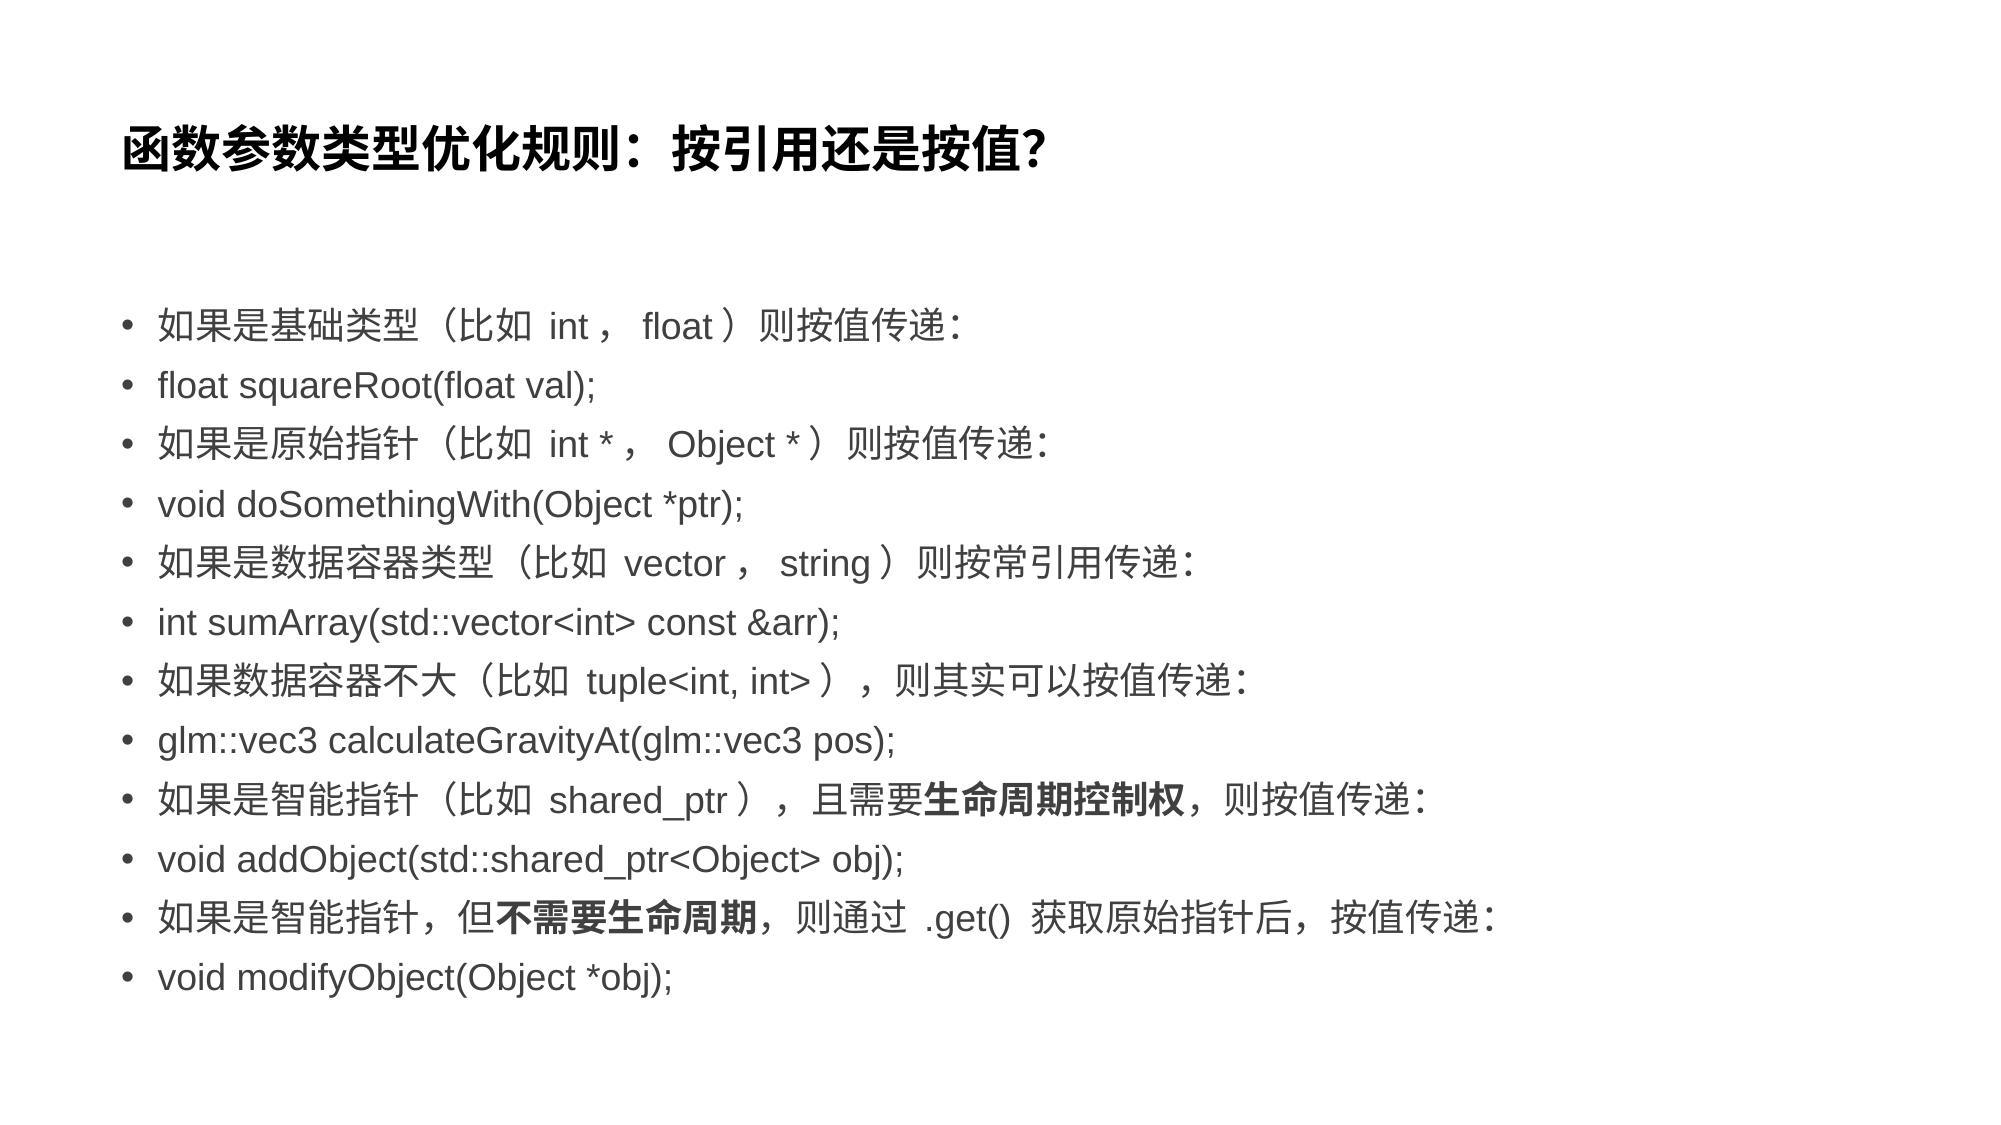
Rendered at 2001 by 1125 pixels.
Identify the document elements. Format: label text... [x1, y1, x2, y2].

list 如果是基础类型（比如 int，float）则按值传递： float squareRoot(float val); 如果是原始指针（比如 int *，Object *）则按值传递： void doSomethingWith(Object *ptr); 如果是数据容器类型（比如 vector，string）则按常引用传递： int sumArray(std::vector<int> const &arr); 如果数据容器不大（比如 tuple<int, int>），则其实可以按值传递： glm::vec3 calculateGravityAt(glm::vec3 pos); 如果是智能指针（比如 shared_ptr），且需要生命周期控制权，则按值传递： void addObject(std::shared_ptr<Object> obj); 如果是智能指针，但不需要生命周期，则通过 .get() 获取原始指针后，按值传递： void modifyObject(Object *obj); [106, 299, 1832, 1014]
title 函数参数类型优化规则：按引用还是按值？ [106, 42, 1832, 260]
